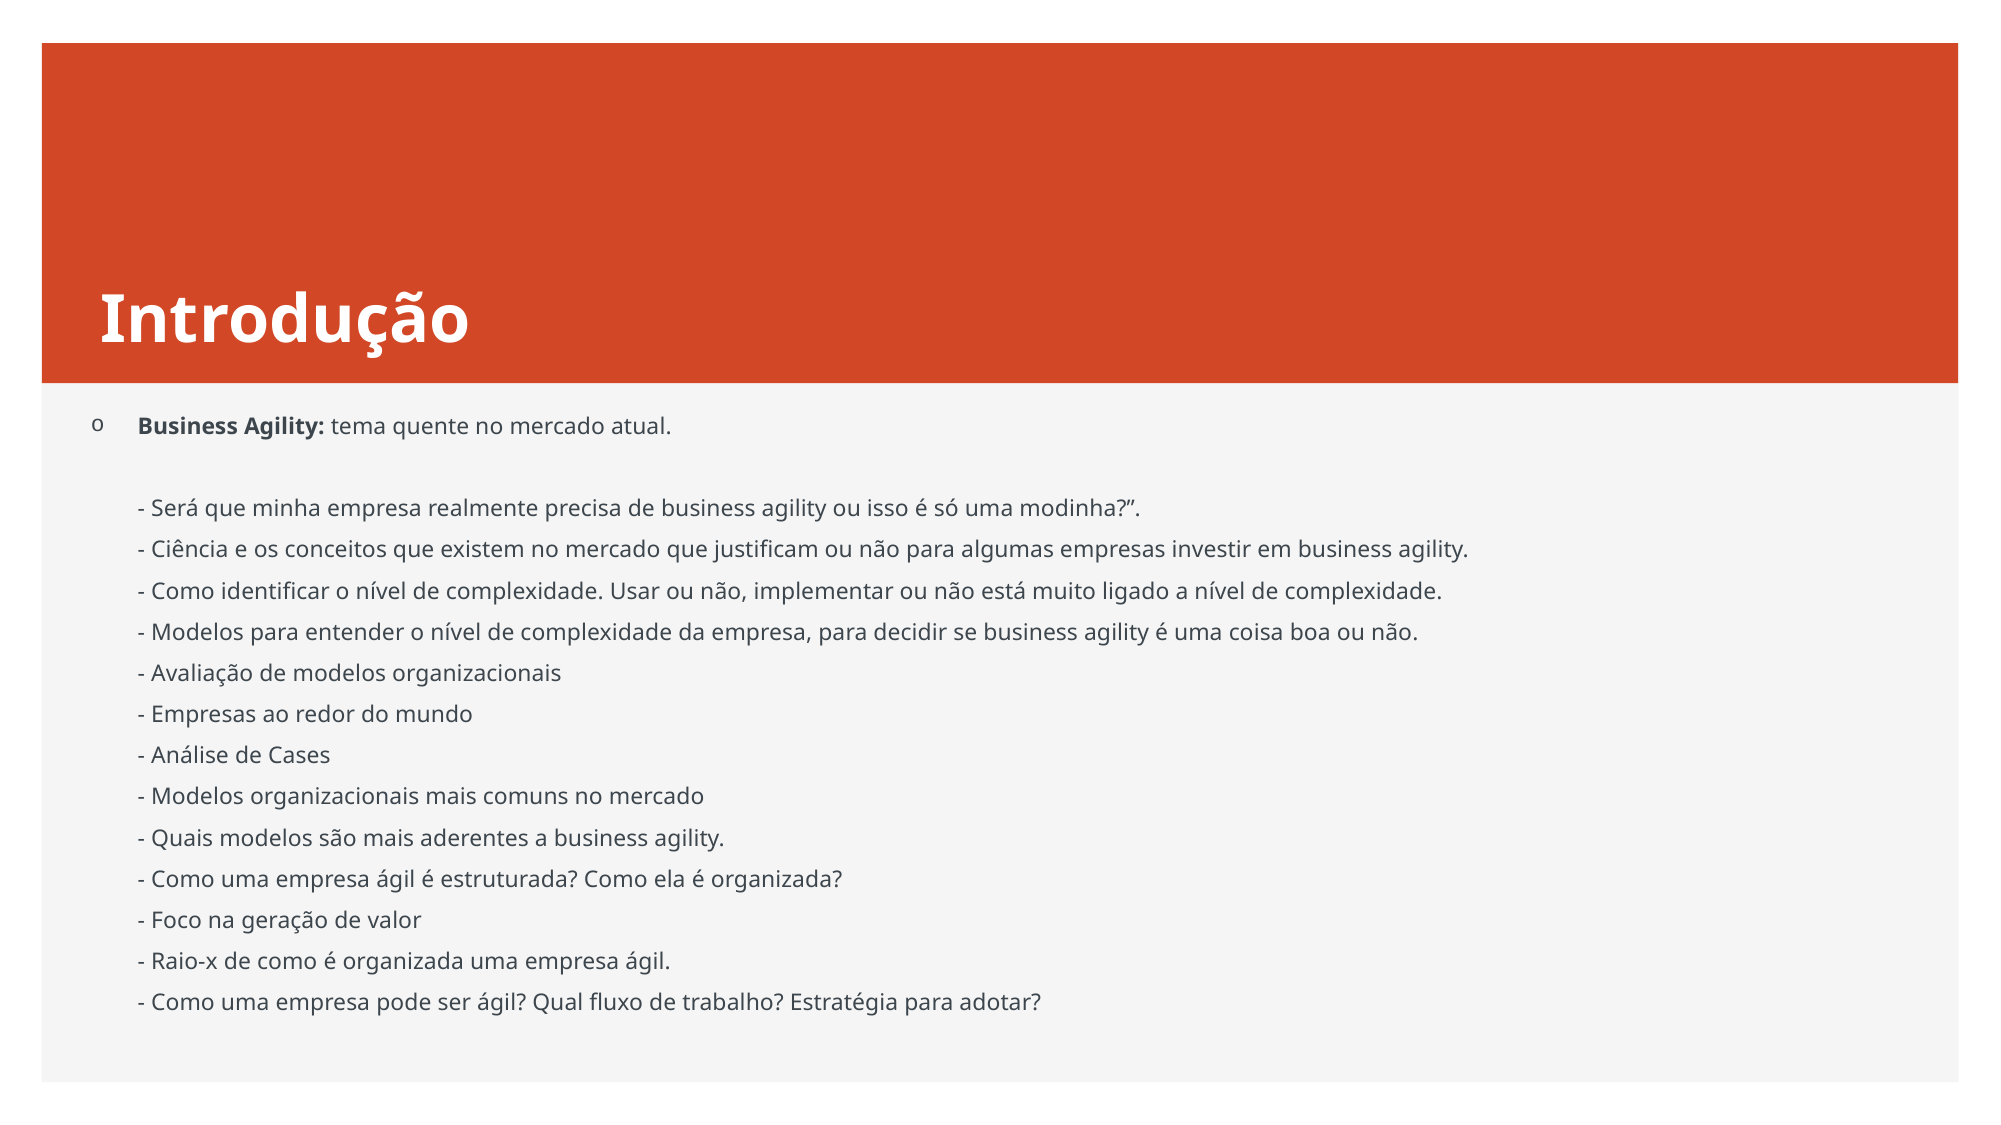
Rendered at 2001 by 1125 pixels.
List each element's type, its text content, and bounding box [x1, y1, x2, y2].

text_box Business Agility: tema quente no mercado atual. - Será que minha empresa realmente precisa de business agility ou isso é só uma modinha?”. - Ciência e os conceitos que existem no mercado que justificam ou não para algumas empresas investir em business agility. - Como identificar o nível de complexidade. Usar ou não, implementar ou não está muito ligado a nível de complexidade. - Modelos para entender o nível de complexidade da empresa, para decidir se business agility é uma coisa boa ou não. - Avaliação de modelos organizacionais - Empresas ao redor do mundo - Análise de Cases - Modelos organizacionais mais comuns no mercado - Quais modelos são mais aderentes a business agility. - Como uma empresa ágil é estruturada? Como ela é organizada? - Foco na geração de valor - Raio-x de como é organizada uma empresa ágil. - Como uma empresa pode ser ágil? Qual fluxo de trabalho? Estratégia para adotar? [76, 363, 1915, 1091]
title Introdução [85, 143, 1961, 364]
